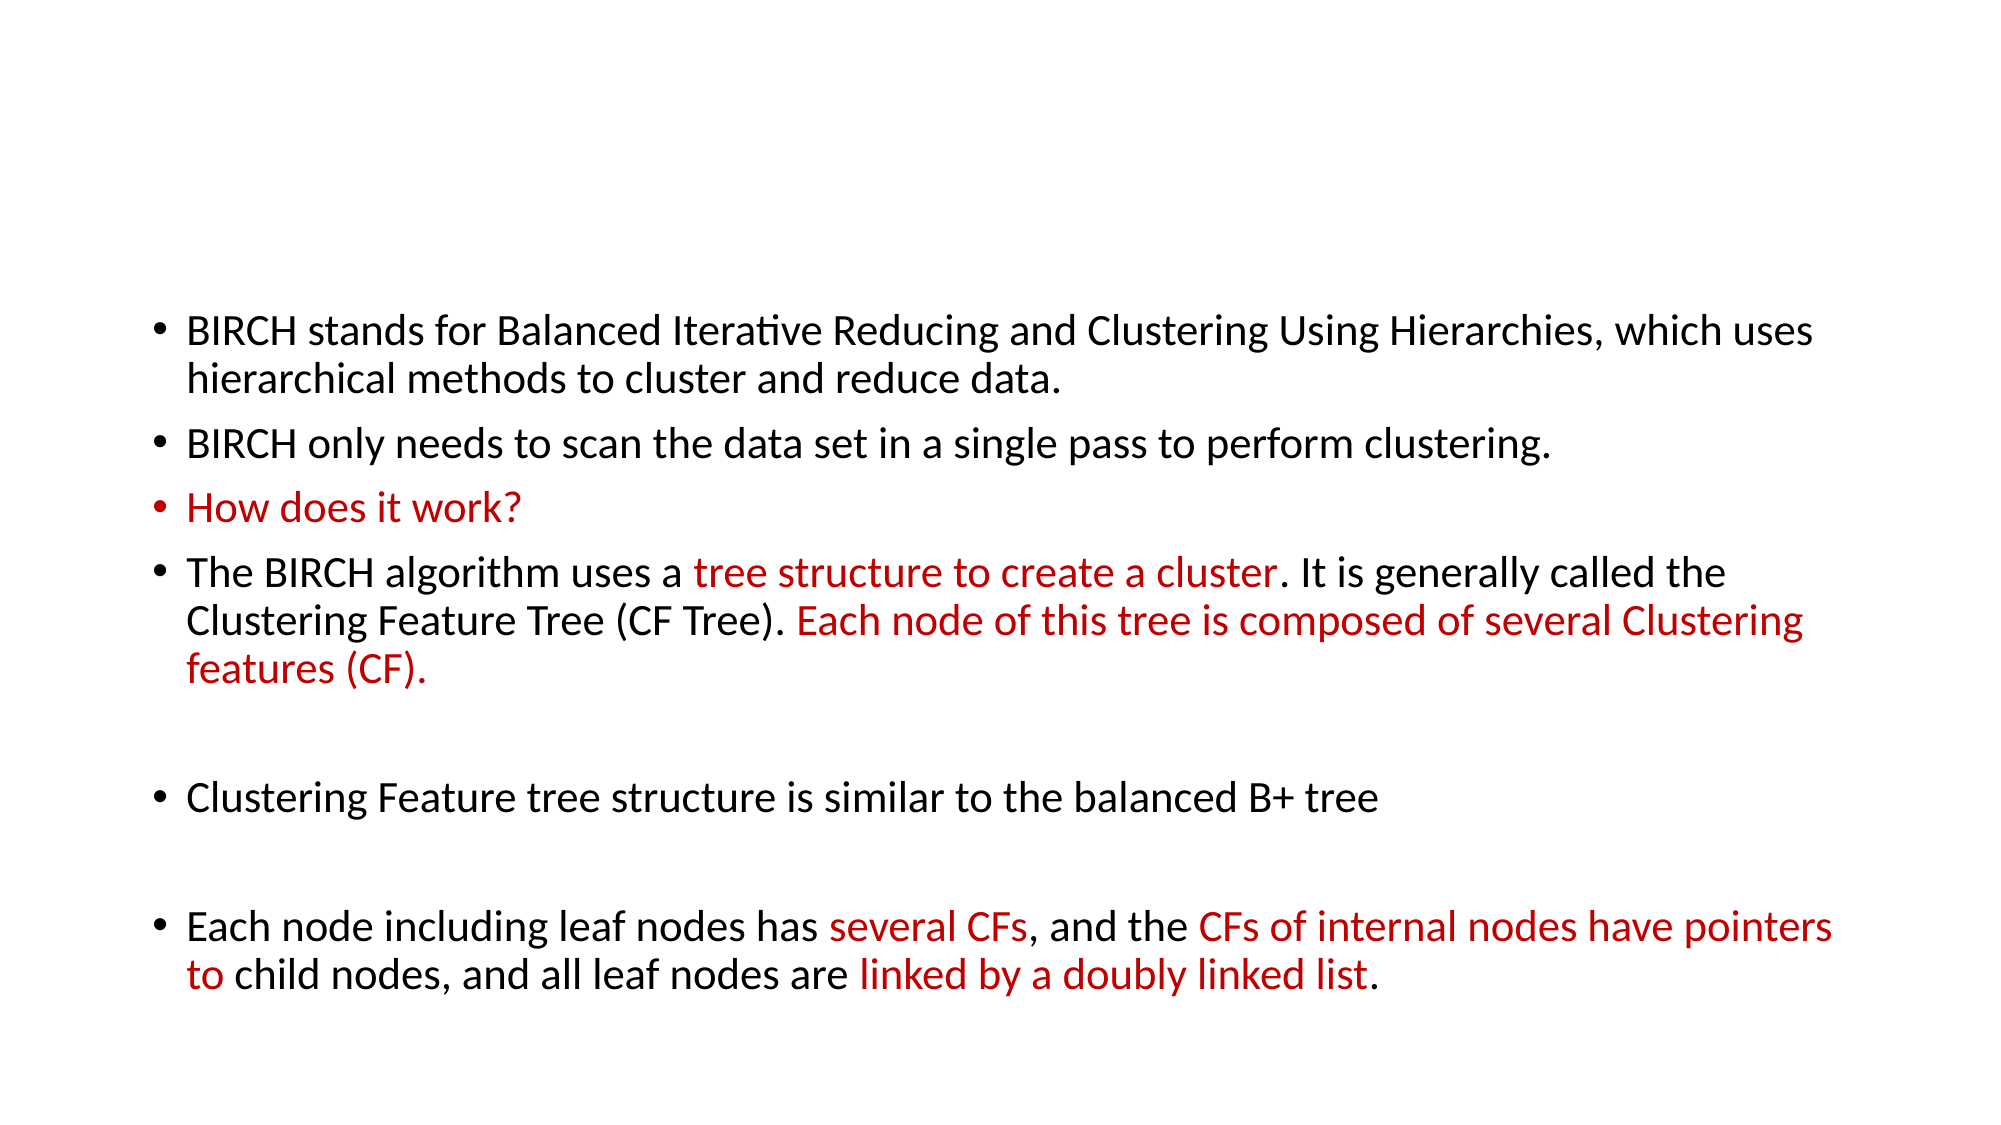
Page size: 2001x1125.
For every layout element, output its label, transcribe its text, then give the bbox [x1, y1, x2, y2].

list BIRCH stands for Balanced Iterative Reducing and Clustering Using Hierarchies, which uses hierarchical methods to cluster and reduce data. BIRCH only needs to scan the data set in a single pass to perform clustering. How does it work? The BIRCH algorithm uses a tree structure to create a cluster. It is generally called the Clustering Feature Tree (CF Tree). Each node of this tree is composed of several Clustering features (CF). Clustering Feature tree structure is similar to the balanced B+ tree Each node including leaf nodes has several CFs, and the CFs of internal nodes have pointers to child nodes, and all leaf nodes are linked by a doubly linked list. [137, 299, 1863, 1014]
